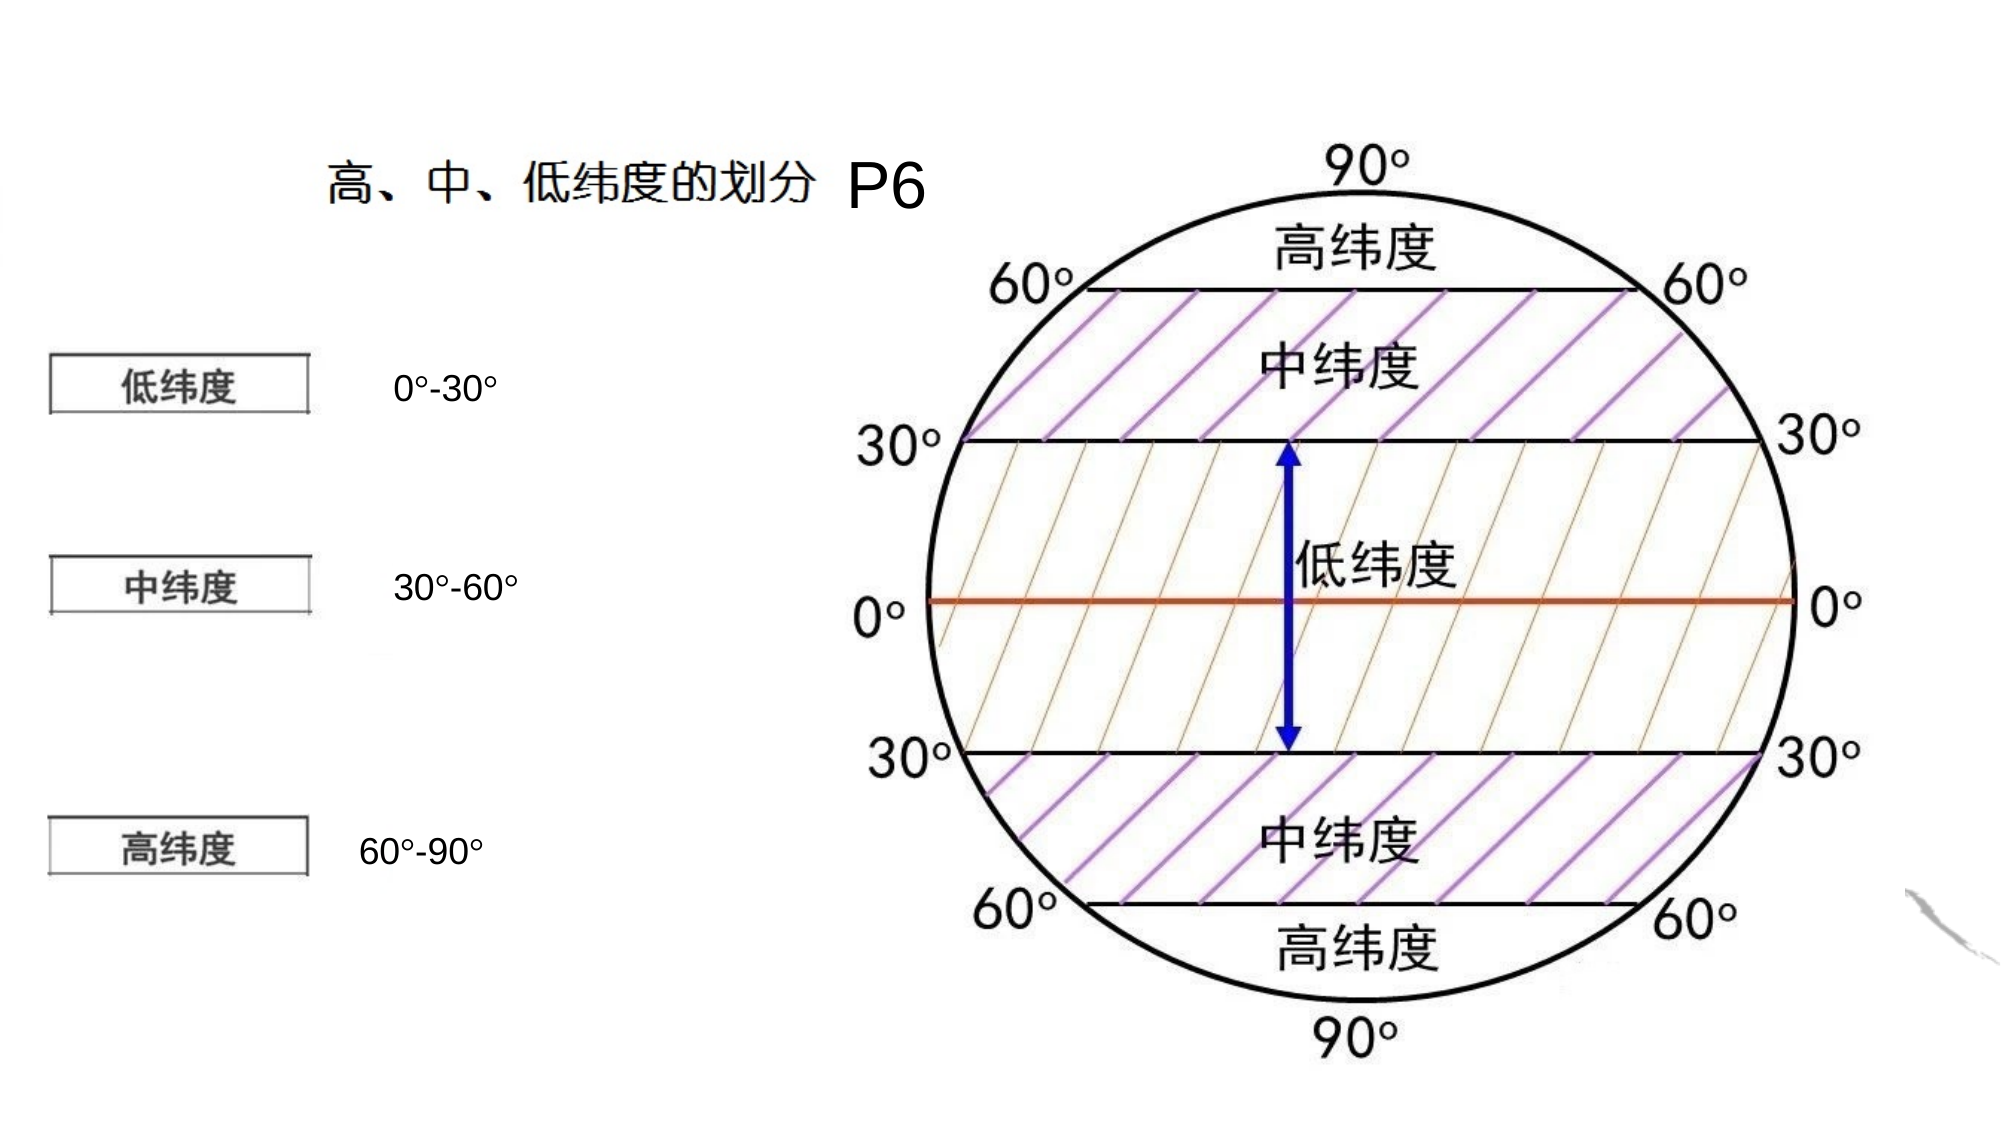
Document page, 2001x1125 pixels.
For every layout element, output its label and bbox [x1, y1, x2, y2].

list [0, 50, 1905, 1076]
picture [945, 807, 2001, 1099]
